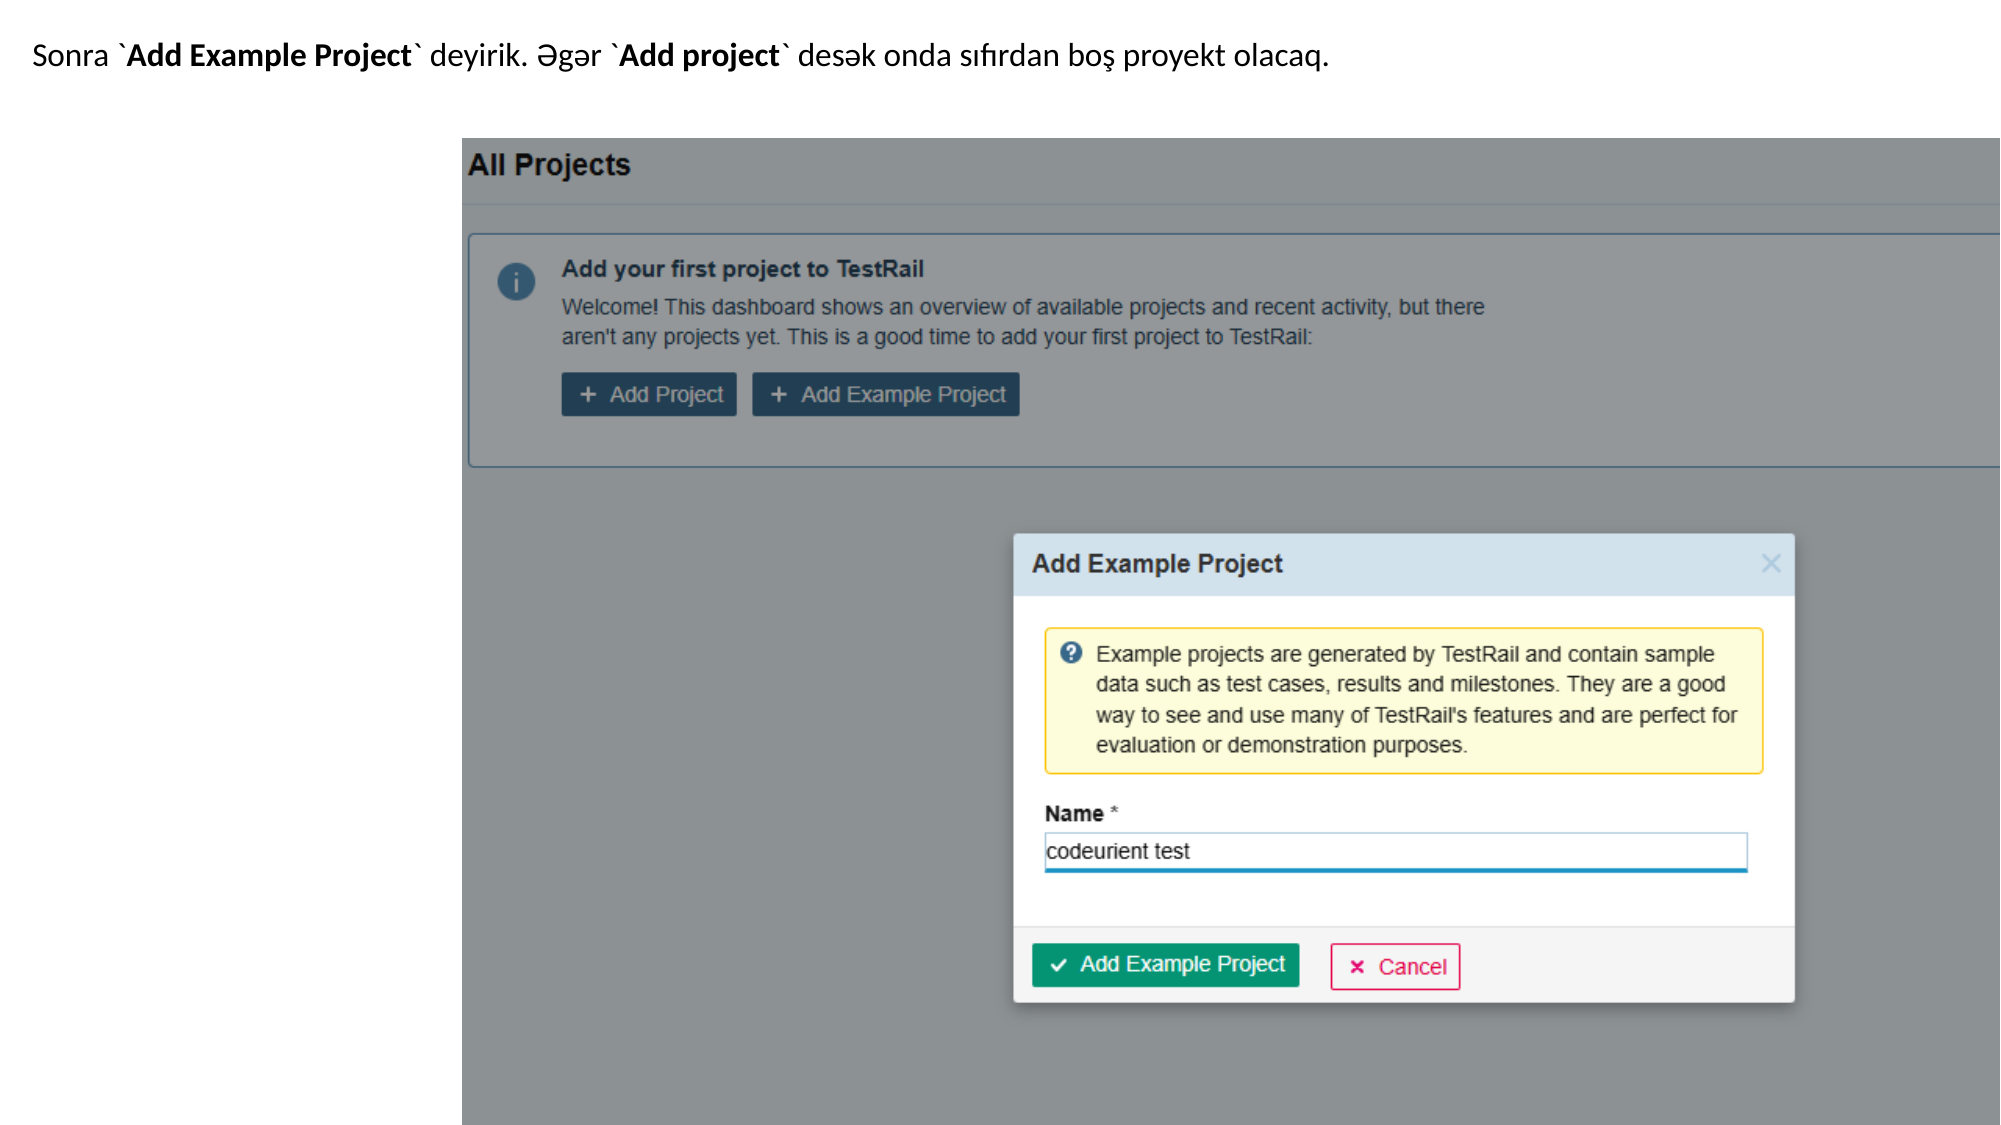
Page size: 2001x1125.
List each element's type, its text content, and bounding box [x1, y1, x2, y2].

picture [462, 138, 2000, 1125]
text_box Sonra `Add Example Project` deyirik. Əgər `Add project` desək onda sıfırdan boş proyekt olacaq. [17, 25, 1984, 81]
